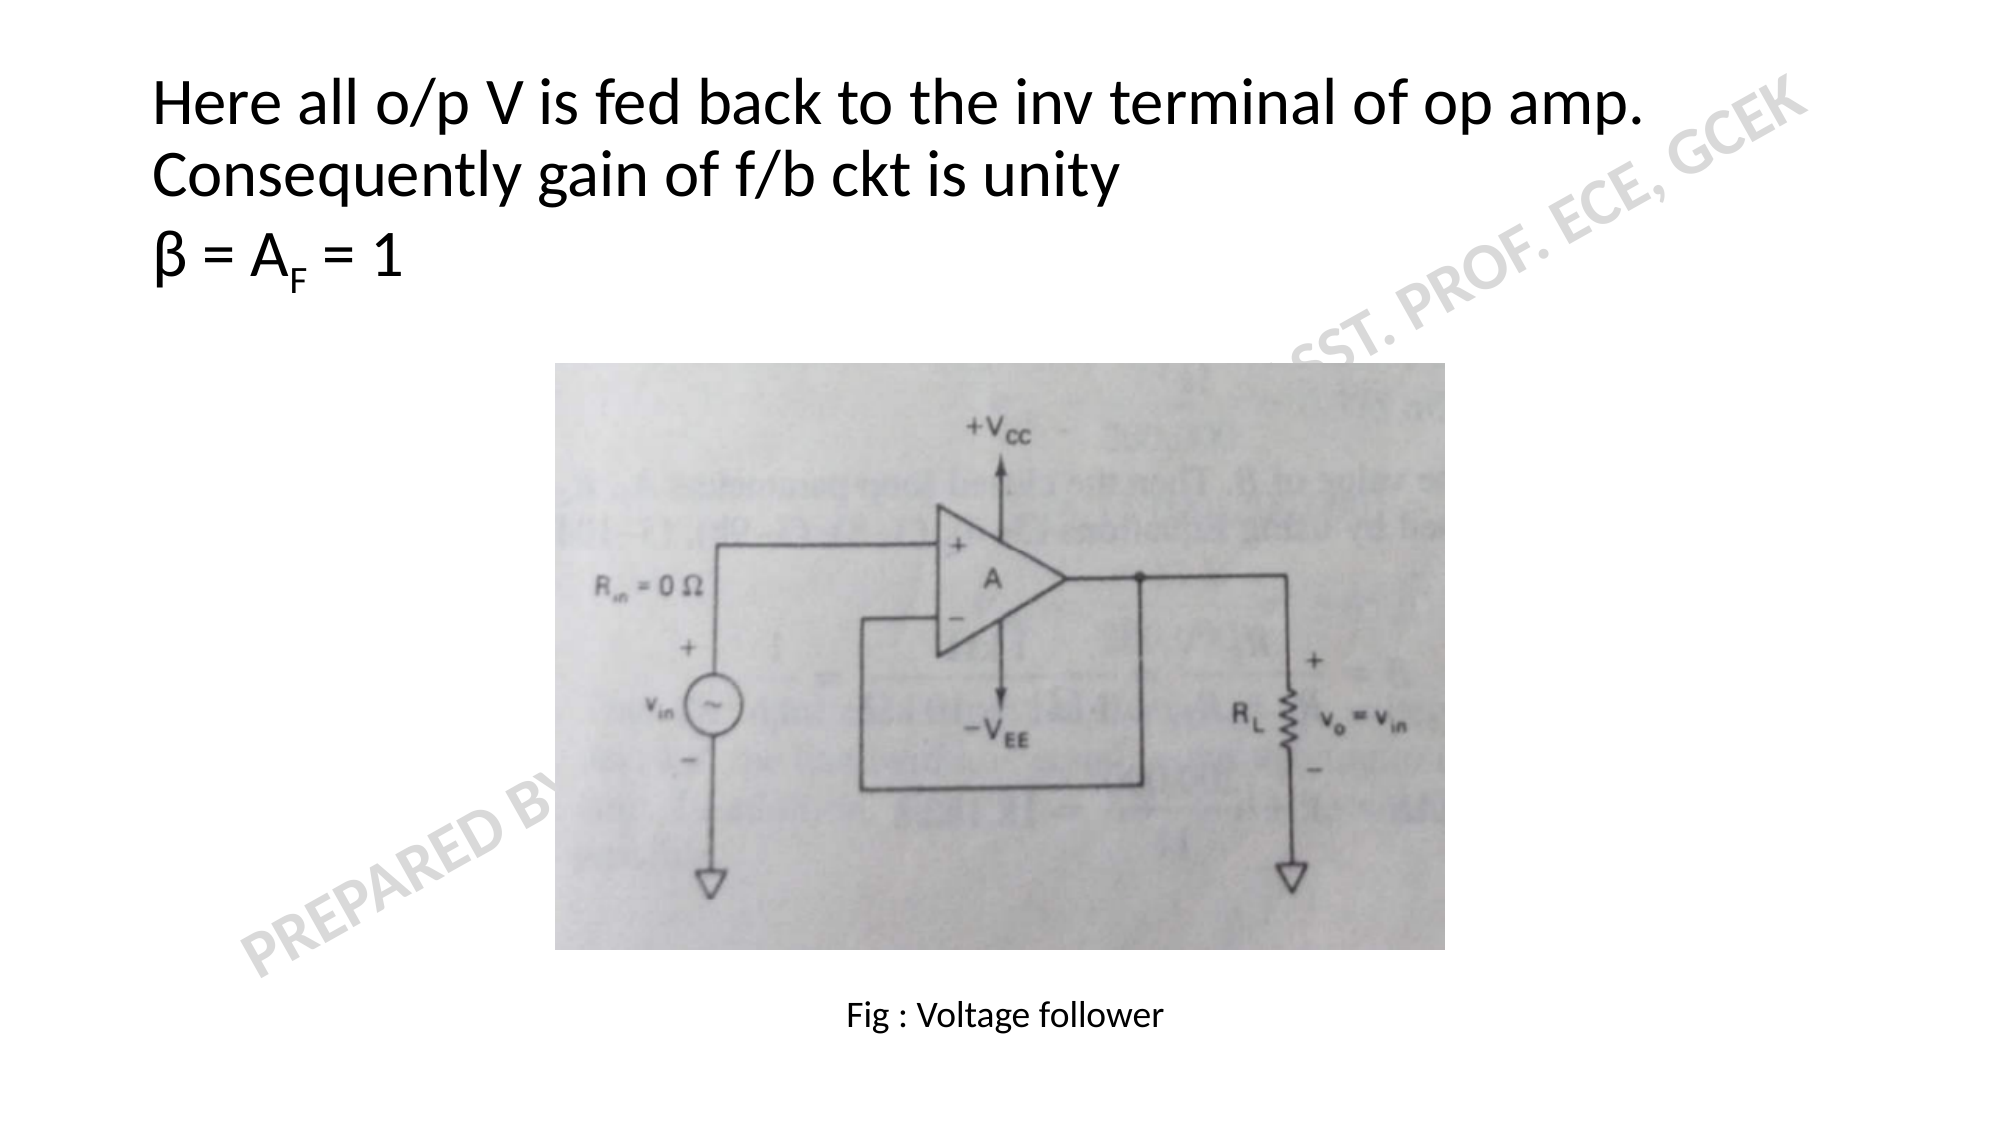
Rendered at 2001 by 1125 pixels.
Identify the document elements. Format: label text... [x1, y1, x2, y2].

title Here all o/p V is fed back to the inv terminal of op amp. Consequently gain of f/b ckt is unity β = AF = 1 [137, 59, 1961, 278]
text_box Fig : Voltage follower [566, 982, 1445, 1043]
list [555, 363, 1445, 950]
